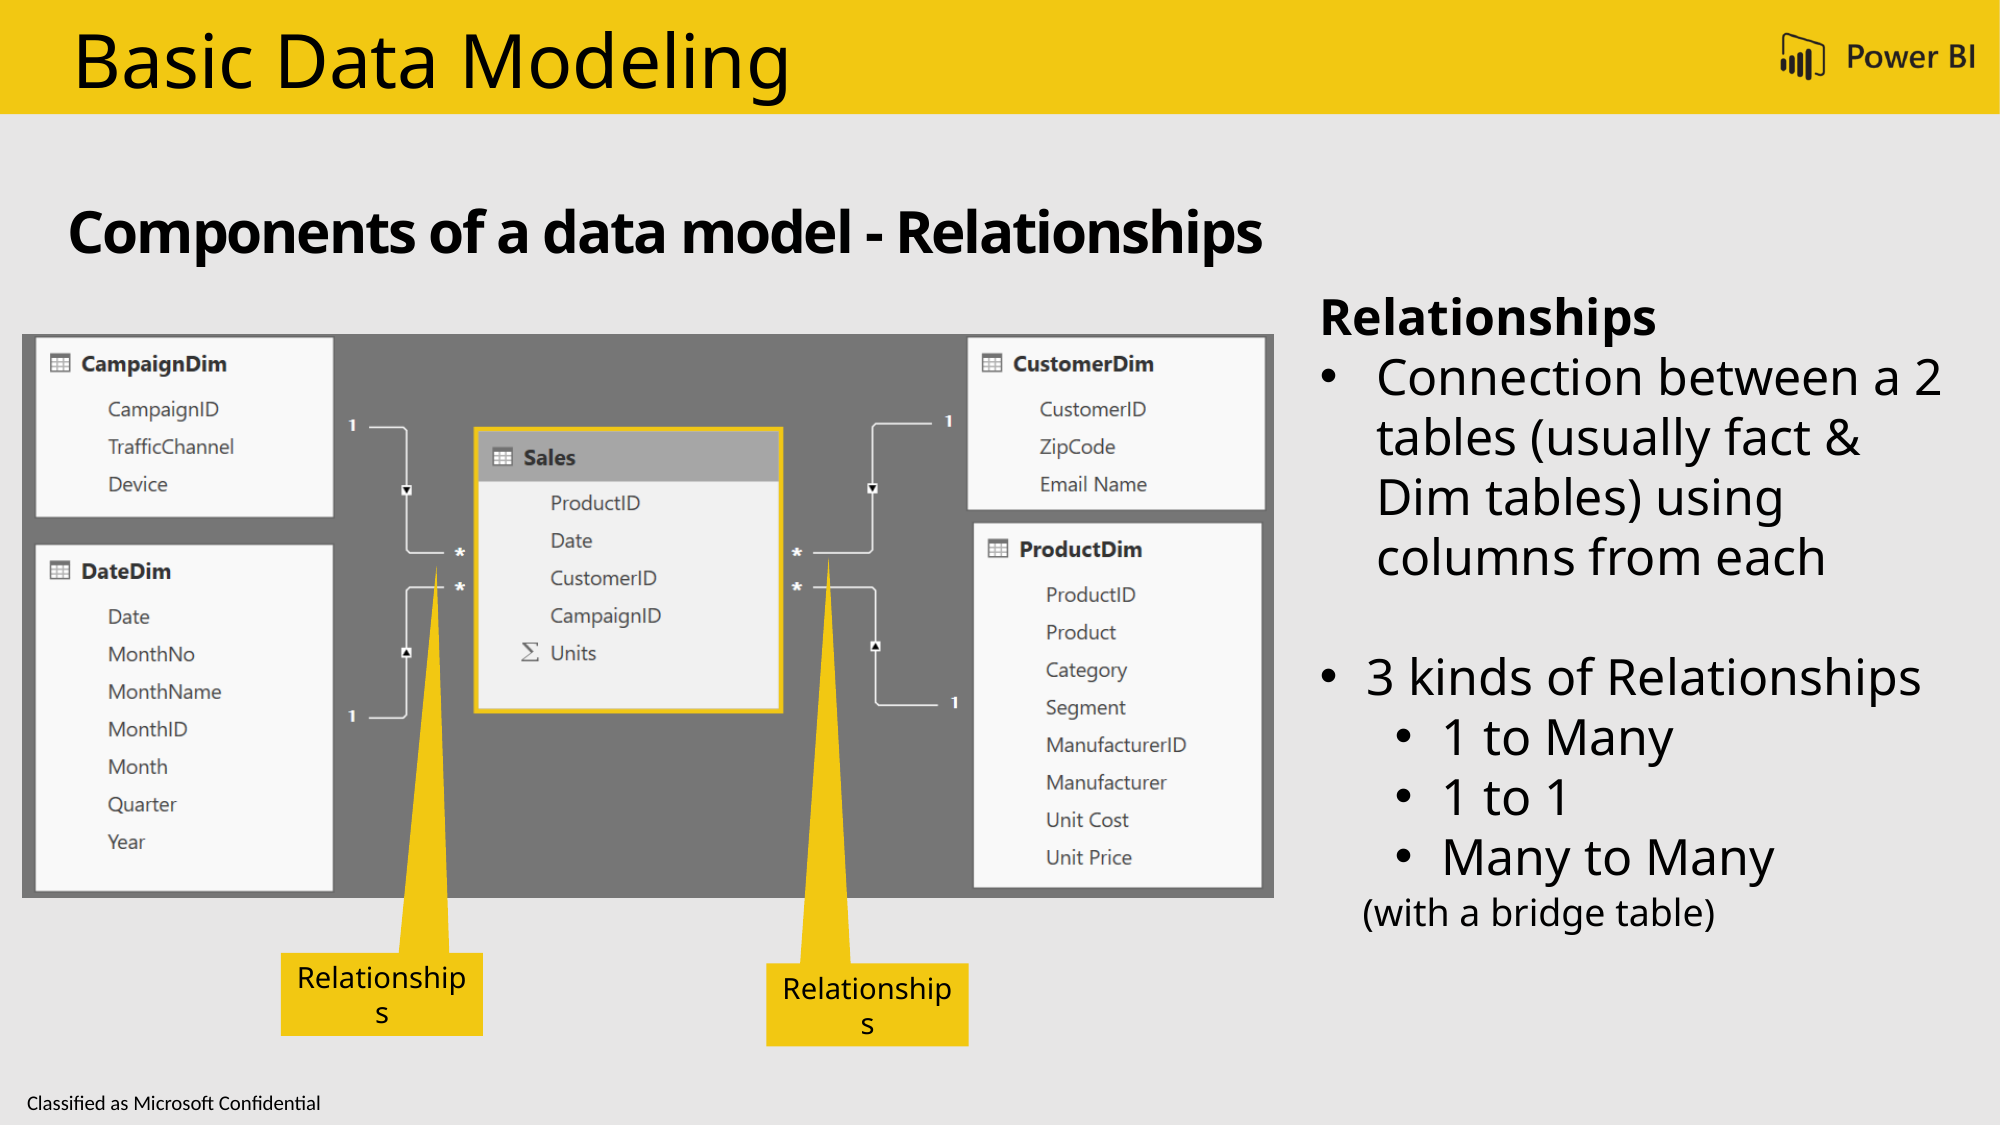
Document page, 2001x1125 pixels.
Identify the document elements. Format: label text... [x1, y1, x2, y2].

picture [1768, 23, 1985, 91]
text_box Basic Data Modeling [58, 5, 1879, 111]
text_box Relationships [279, 899, 484, 1037]
picture [22, 334, 1274, 899]
text_box Relationships Connection between a 2 tables (usually fact & Dim tables) using columns from each 3 kinds of Relationships 1 to Many 1 to 1 Many to Many (with a bridge table) [1304, 277, 1985, 943]
text_box [0, 0, 2000, 115]
title Components of a data model - Relationships [43, 188, 1956, 275]
text_box Relationships [765, 899, 970, 1048]
